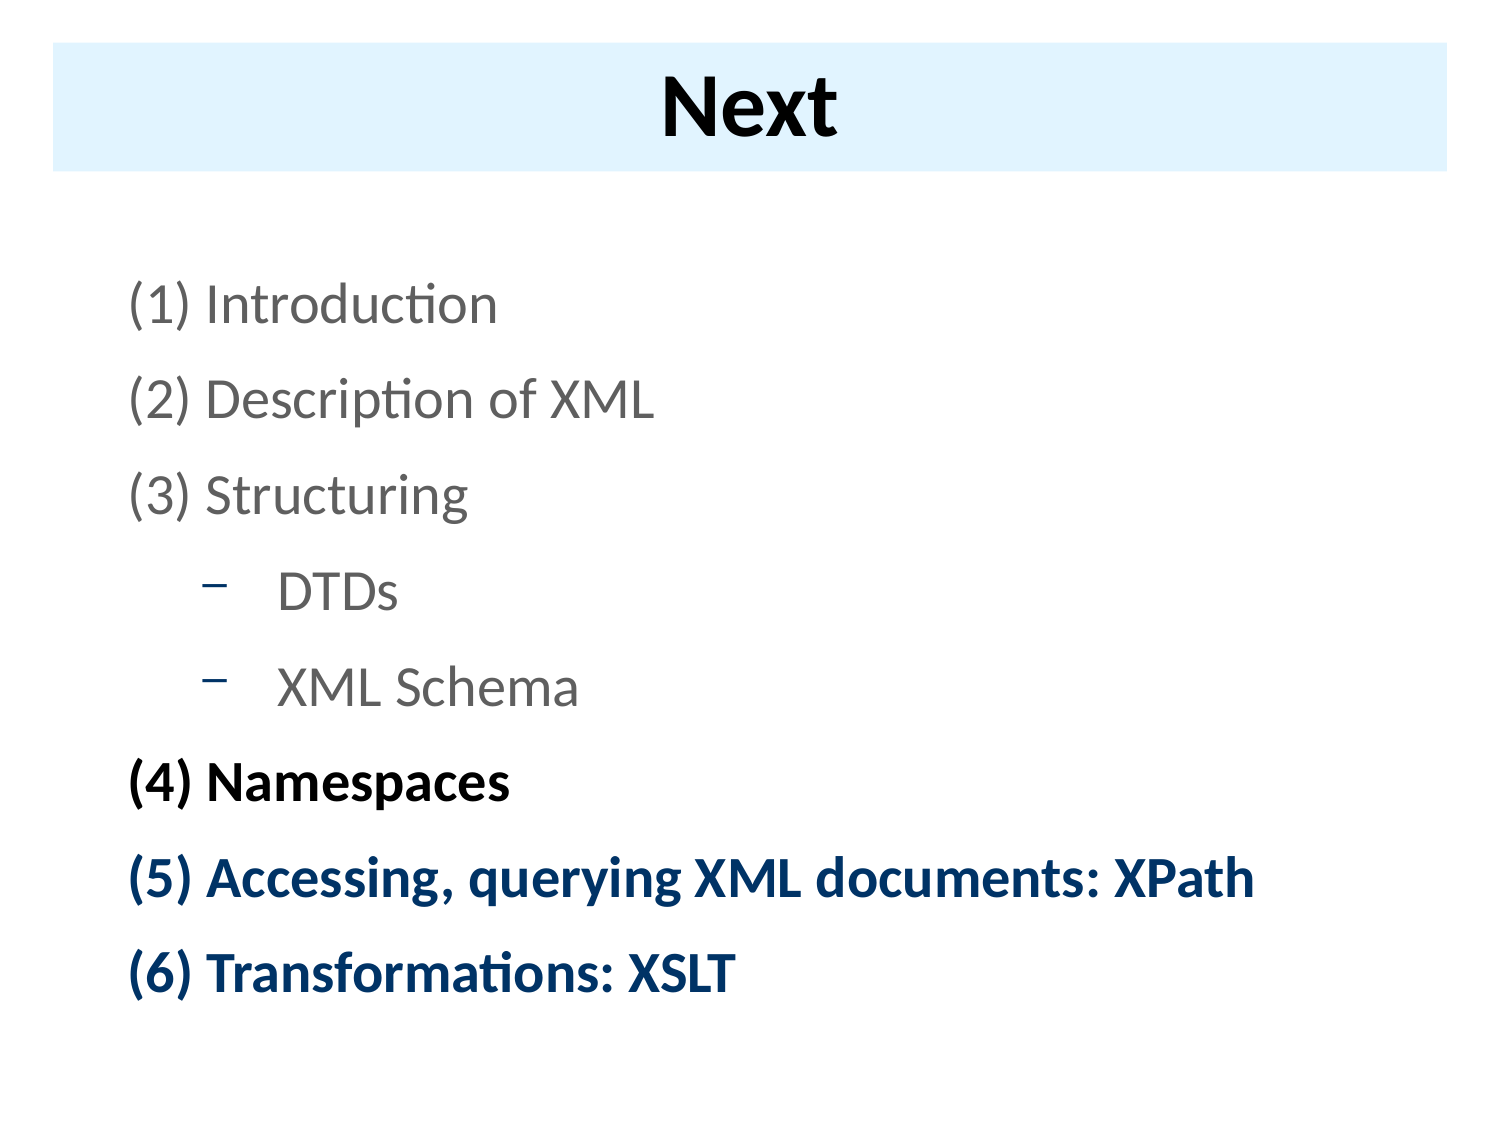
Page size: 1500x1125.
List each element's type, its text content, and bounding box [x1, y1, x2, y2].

list (1) Introduction (2) Description of XML (3) Structuring DTDs XML Schema (4) Namespaces (5) Accessing, querying XML documents: XPath (6) Transformations: XSLT [112, 243, 1422, 1035]
title Next [53, 42, 1447, 172]
